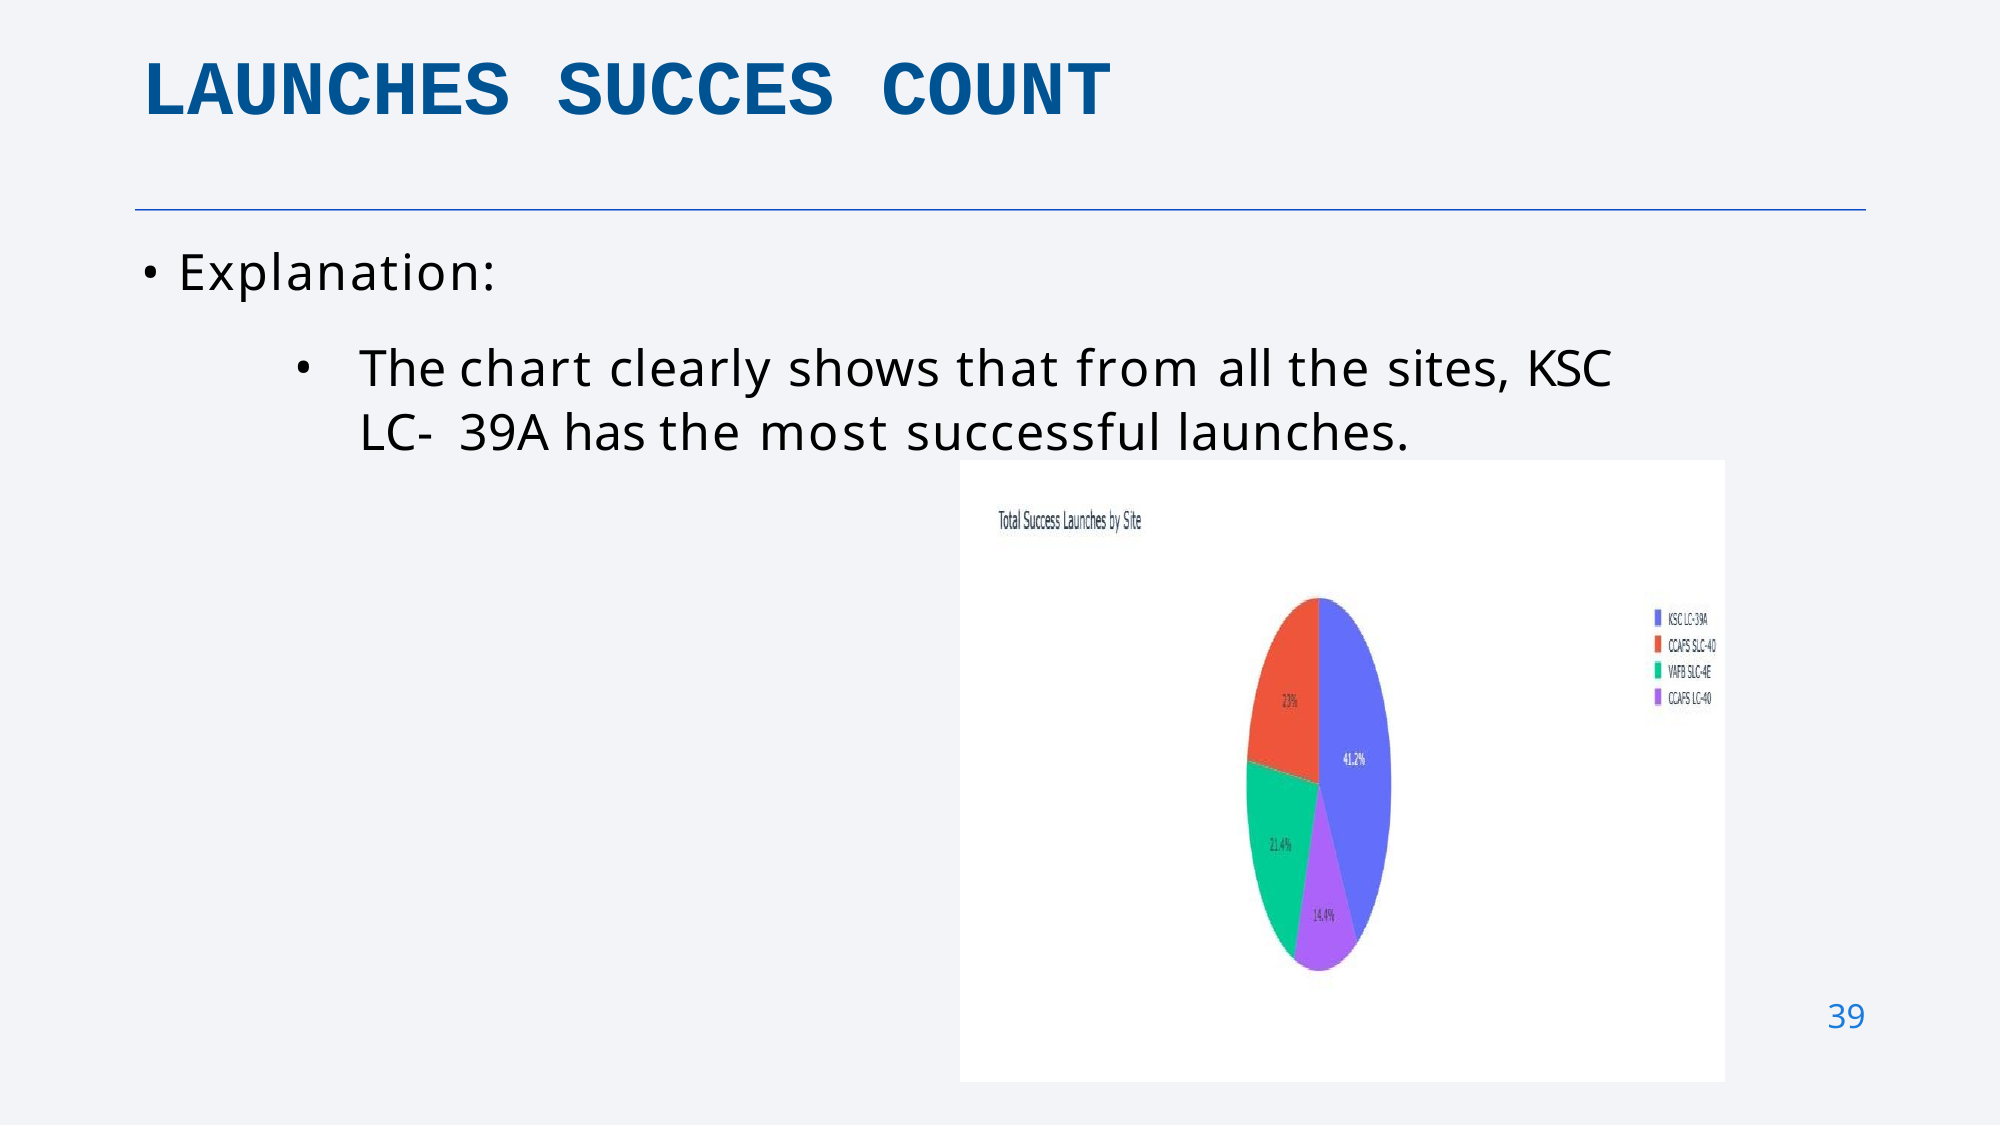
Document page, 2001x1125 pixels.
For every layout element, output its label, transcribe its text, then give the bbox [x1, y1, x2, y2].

picture [0, 0, 2000, 1125]
title LAUNCHES SUCCES COUNT [139, 35, 1117, 226]
text_box Explanation: The chart clearly shows that from all the sites, KSC LC- 39A has the most successful launches. [139, 238, 1661, 461]
slide_number 39 [1821, 1001, 1871, 1125]
